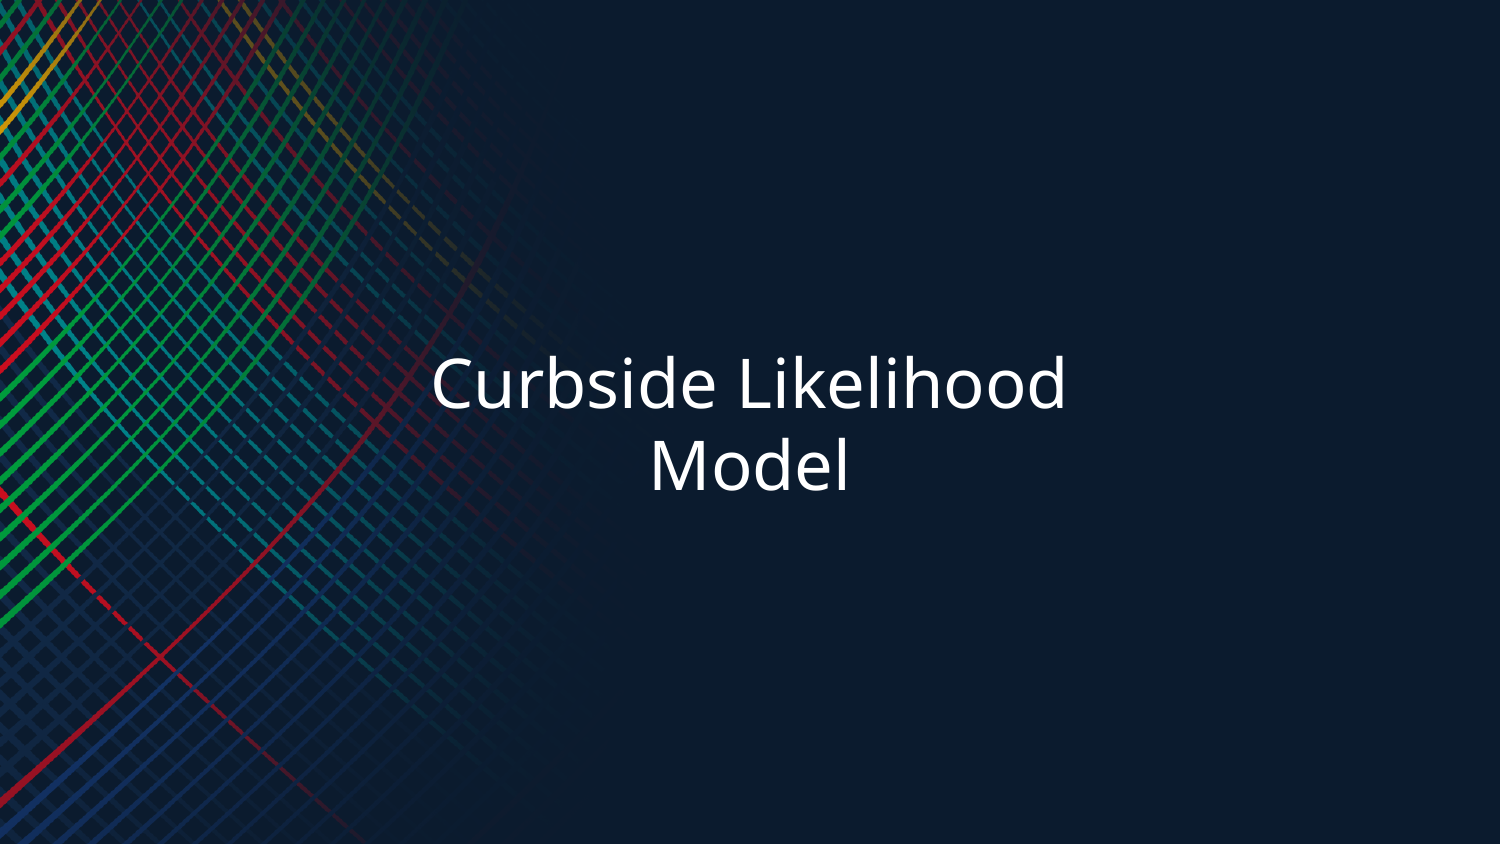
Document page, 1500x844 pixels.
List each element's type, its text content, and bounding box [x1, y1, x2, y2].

picture [0, 0, 1500, 844]
list Curbside Likelihood Model [388, 374, 1112, 470]
